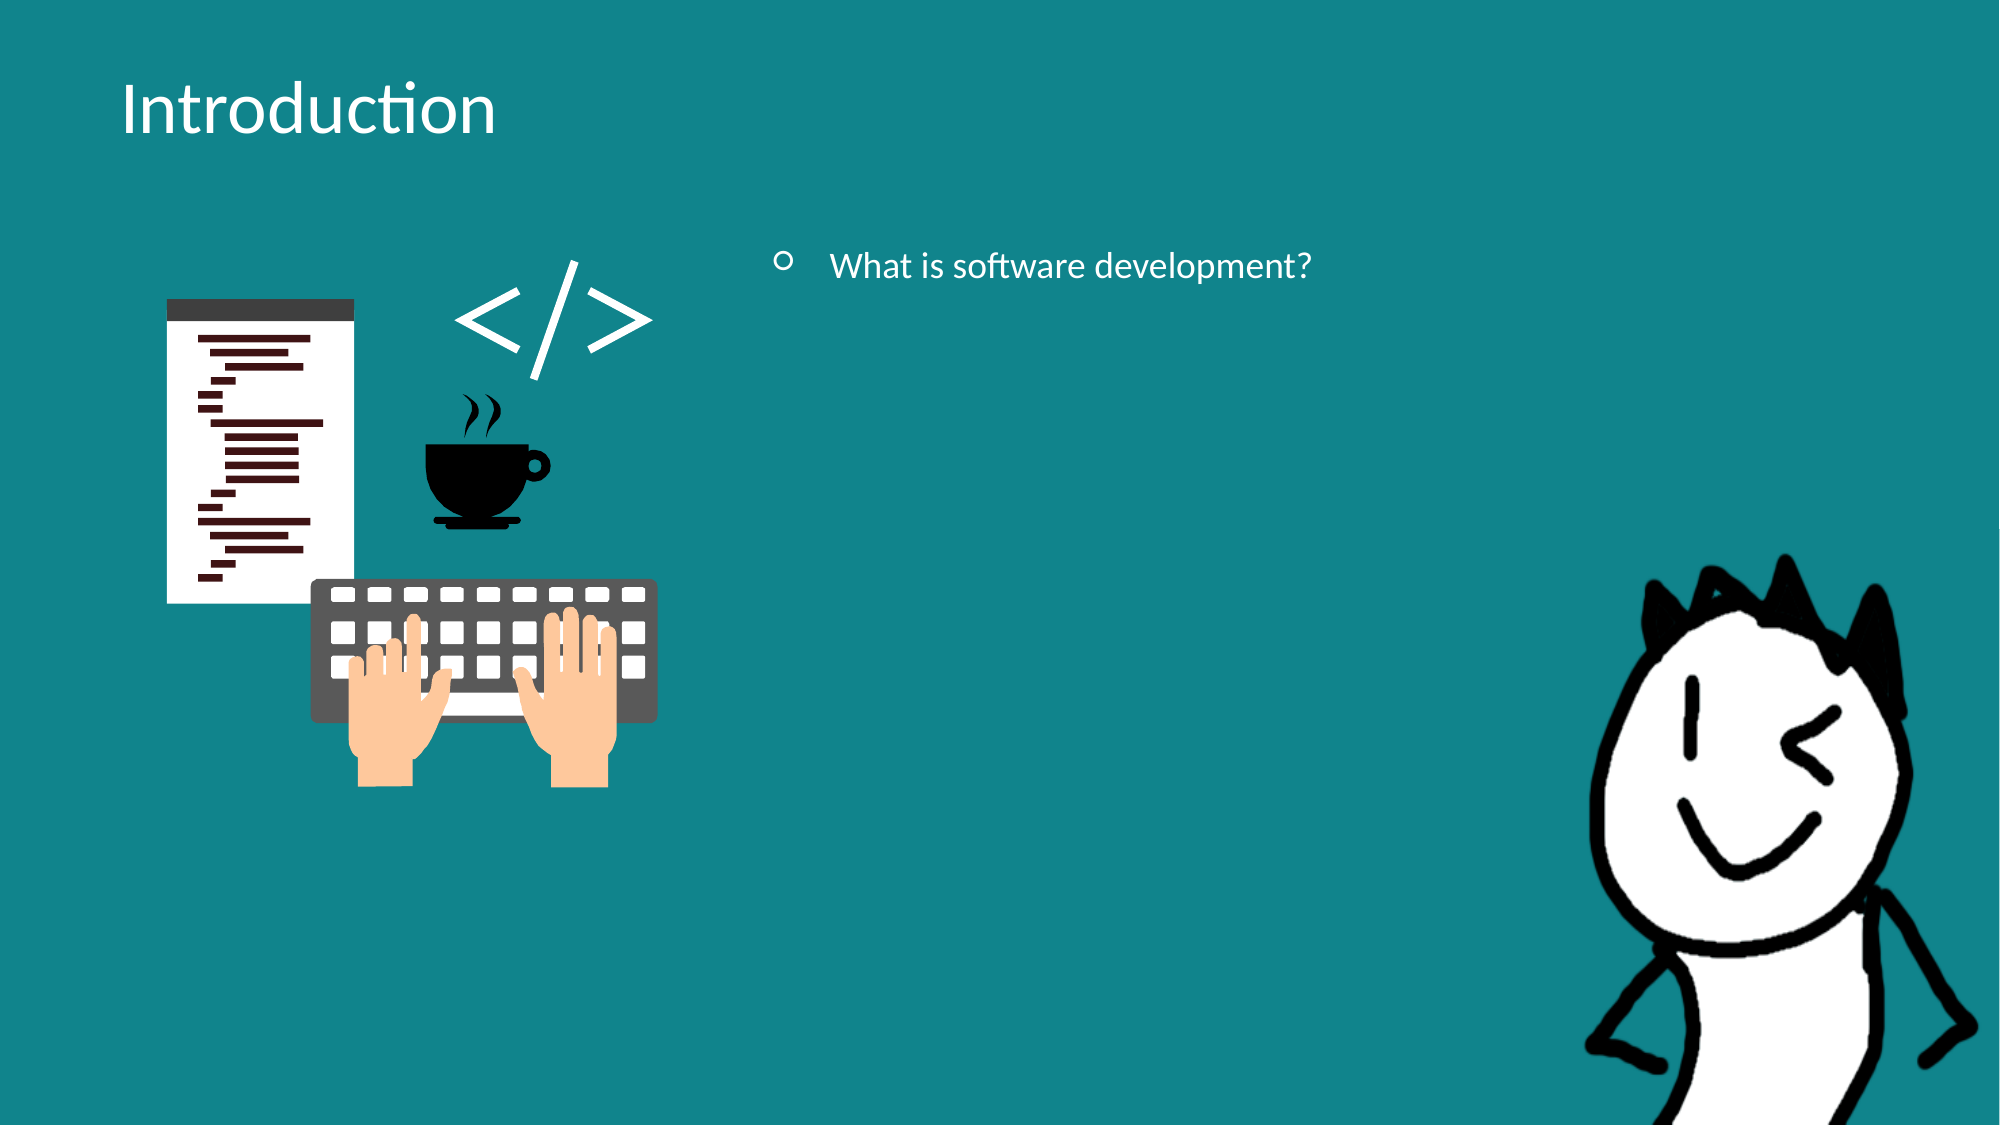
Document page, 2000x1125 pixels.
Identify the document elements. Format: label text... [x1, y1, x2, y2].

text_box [166, 259, 658, 788]
picture [1549, 529, 2000, 1125]
title Introduction [99, 45, 1900, 162]
text_box What is software development? [664, 174, 1975, 824]
